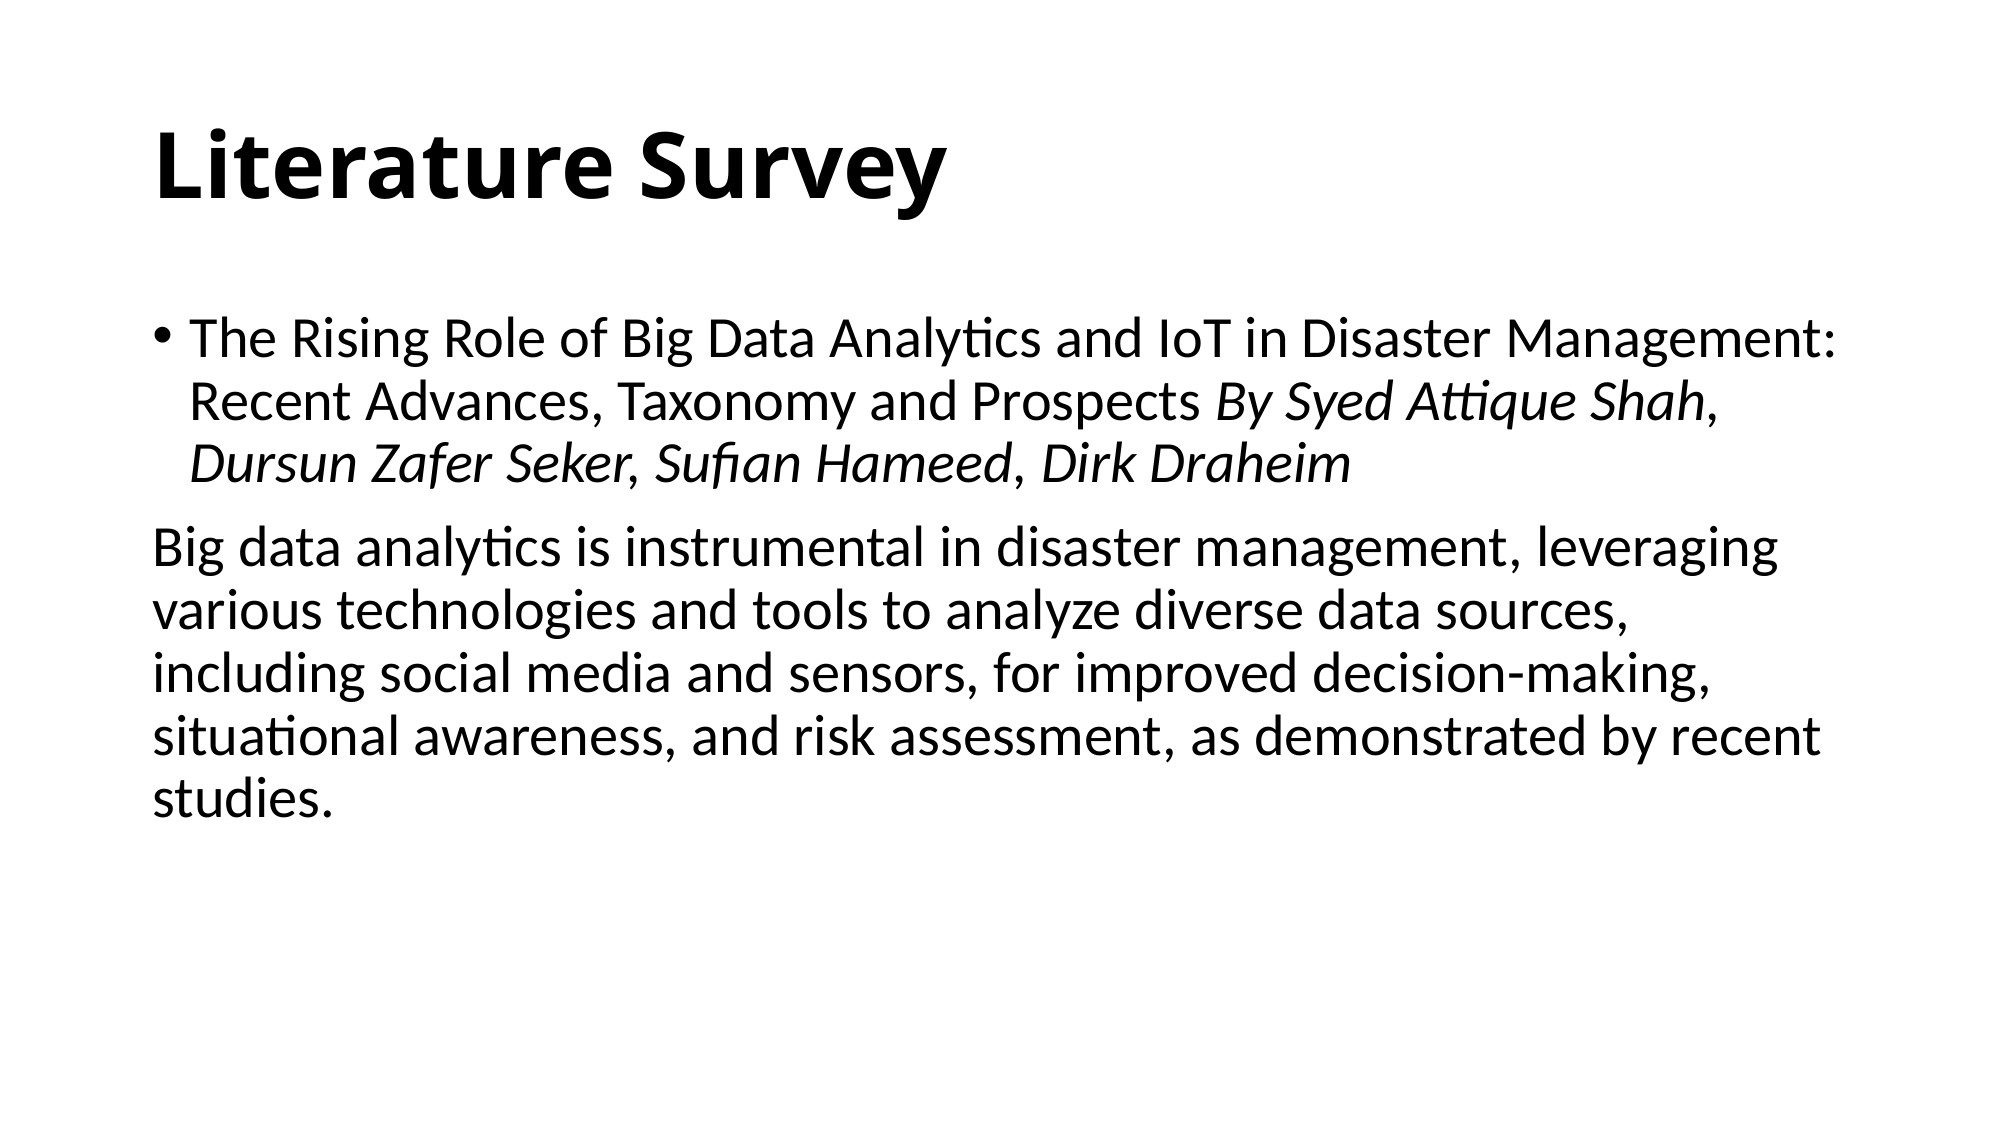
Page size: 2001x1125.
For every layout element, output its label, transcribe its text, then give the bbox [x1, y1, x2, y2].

title Literature Survey [137, 59, 1863, 278]
list The Rising Role of Big Data Analytics and IoT in Disaster Management: Recent Advances, Taxonomy and Prospects By Syed Attique Shah, Dursun Zafer Seker, Sufian Hameed, Dirk Draheim Big data analytics is instrumental in disaster management, leveraging various technologies and tools to analyze diverse data sources, including social media and sensors, for improved decision-making, situational awareness, and risk assessment, as demonstrated by recent studies. [137, 299, 1863, 1014]
